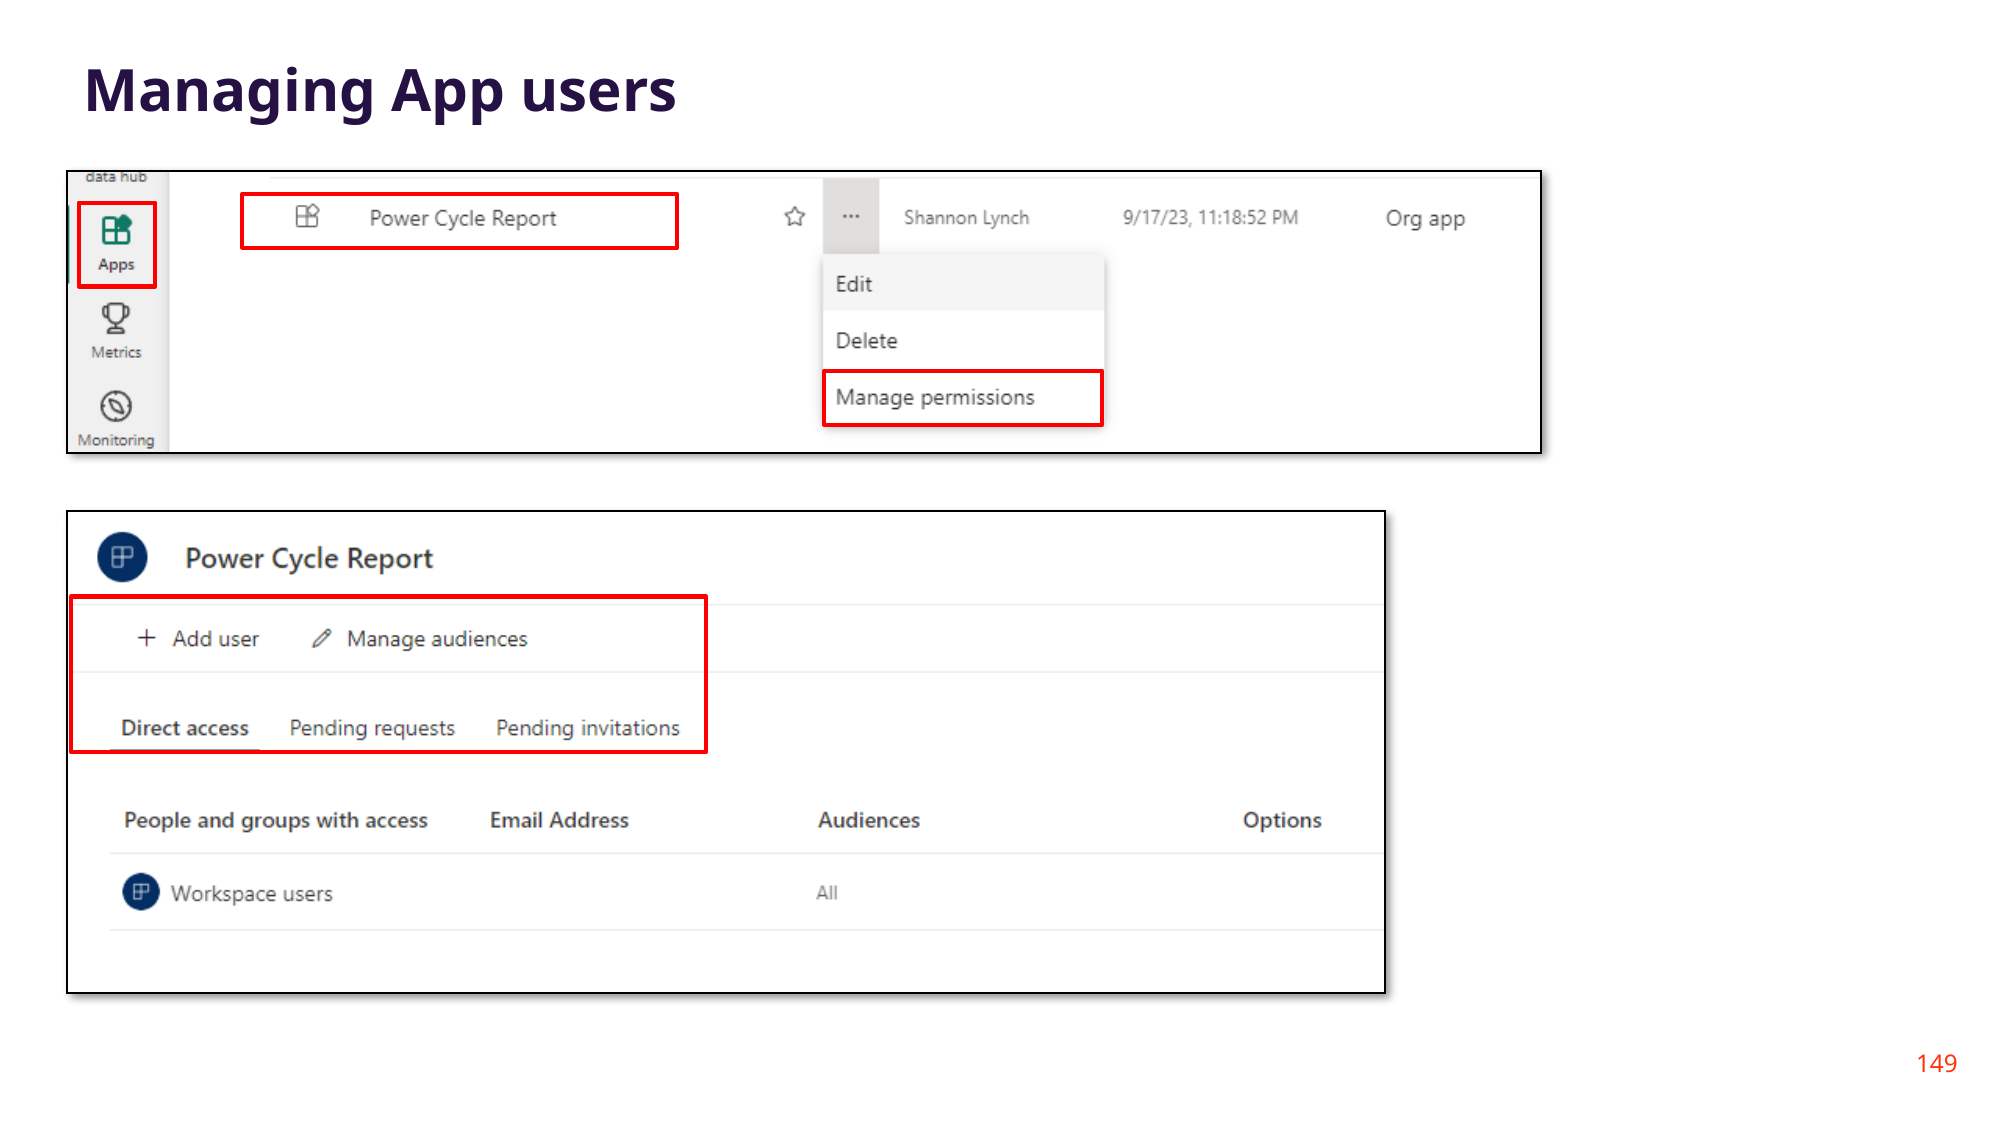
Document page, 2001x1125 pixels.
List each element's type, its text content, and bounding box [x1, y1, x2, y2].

picture [67, 511, 1385, 993]
slide_number ‹#› [1853, 1033, 1974, 1097]
picture [67, 171, 1541, 452]
title Managing App users [68, 38, 1932, 164]
